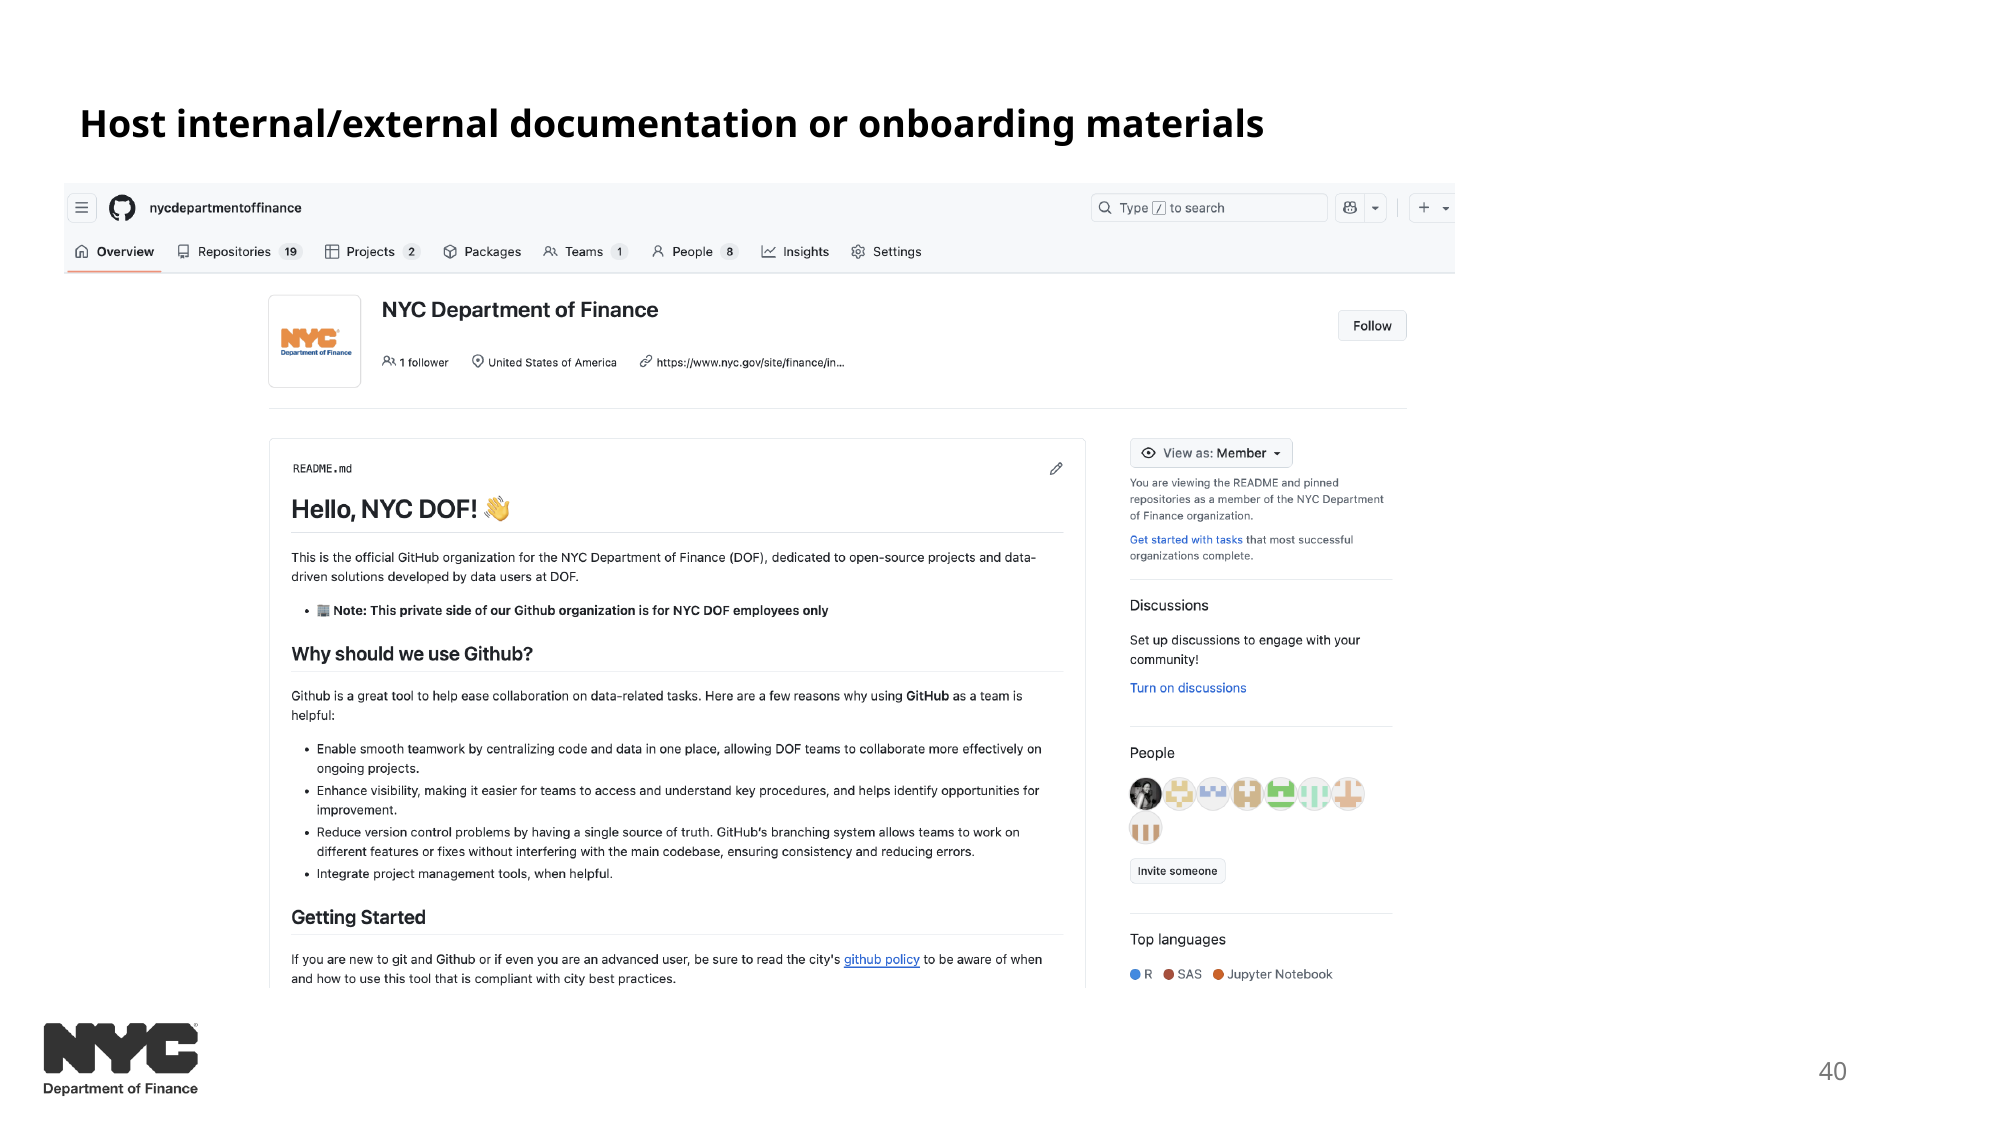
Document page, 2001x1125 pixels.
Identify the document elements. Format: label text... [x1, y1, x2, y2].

picture [28, 1000, 222, 1114]
slide_number 40 [1412, 1042, 1863, 1103]
picture [64, 182, 1455, 988]
text_box Host internal/external documentation or onboarding materials [64, 92, 1455, 153]
